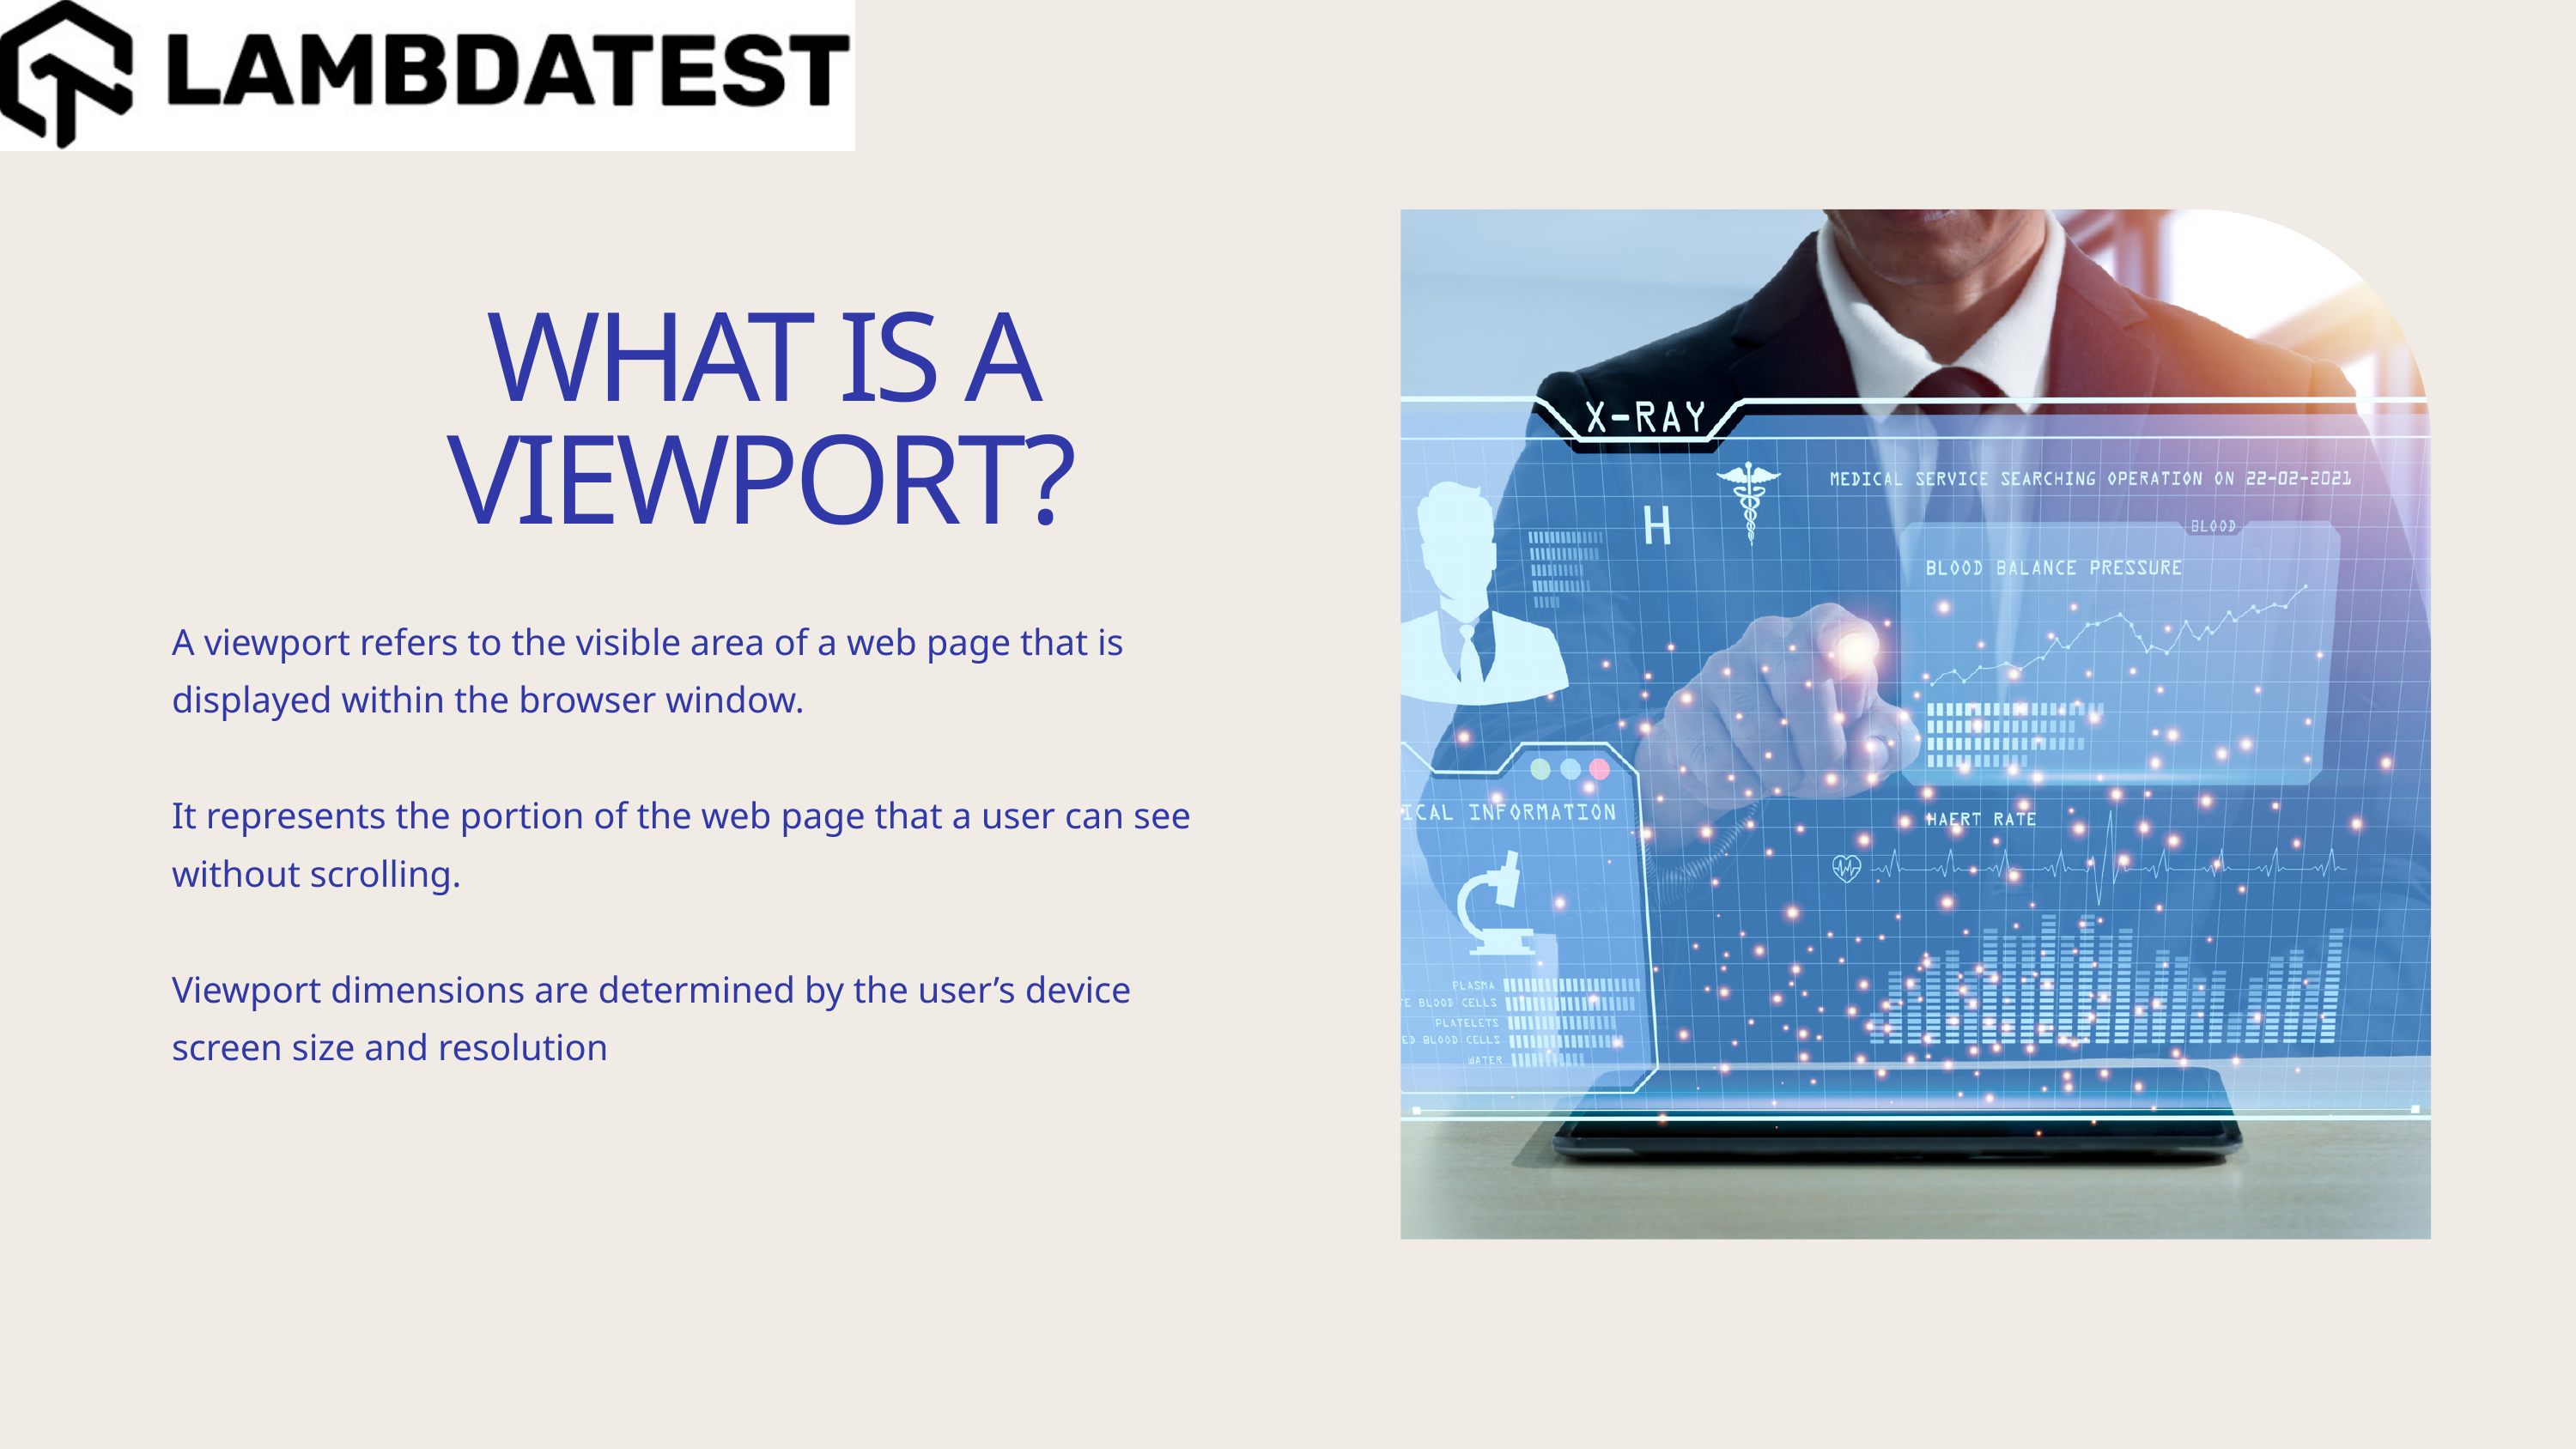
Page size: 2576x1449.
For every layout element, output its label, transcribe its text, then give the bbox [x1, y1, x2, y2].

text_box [1400, 209, 2432, 1240]
text_box [0, 0, 855, 151]
text_box A viewport refers to the visible area of a web page that is displayed within the browser window. It represents the portion of the web page that a user can see without scrolling. Viewport dimensions are determined by the user’s device screen size and resolution [171, 604, 1238, 1069]
text_box WHAT IS A VIEWPORT? [171, 302, 1353, 549]
